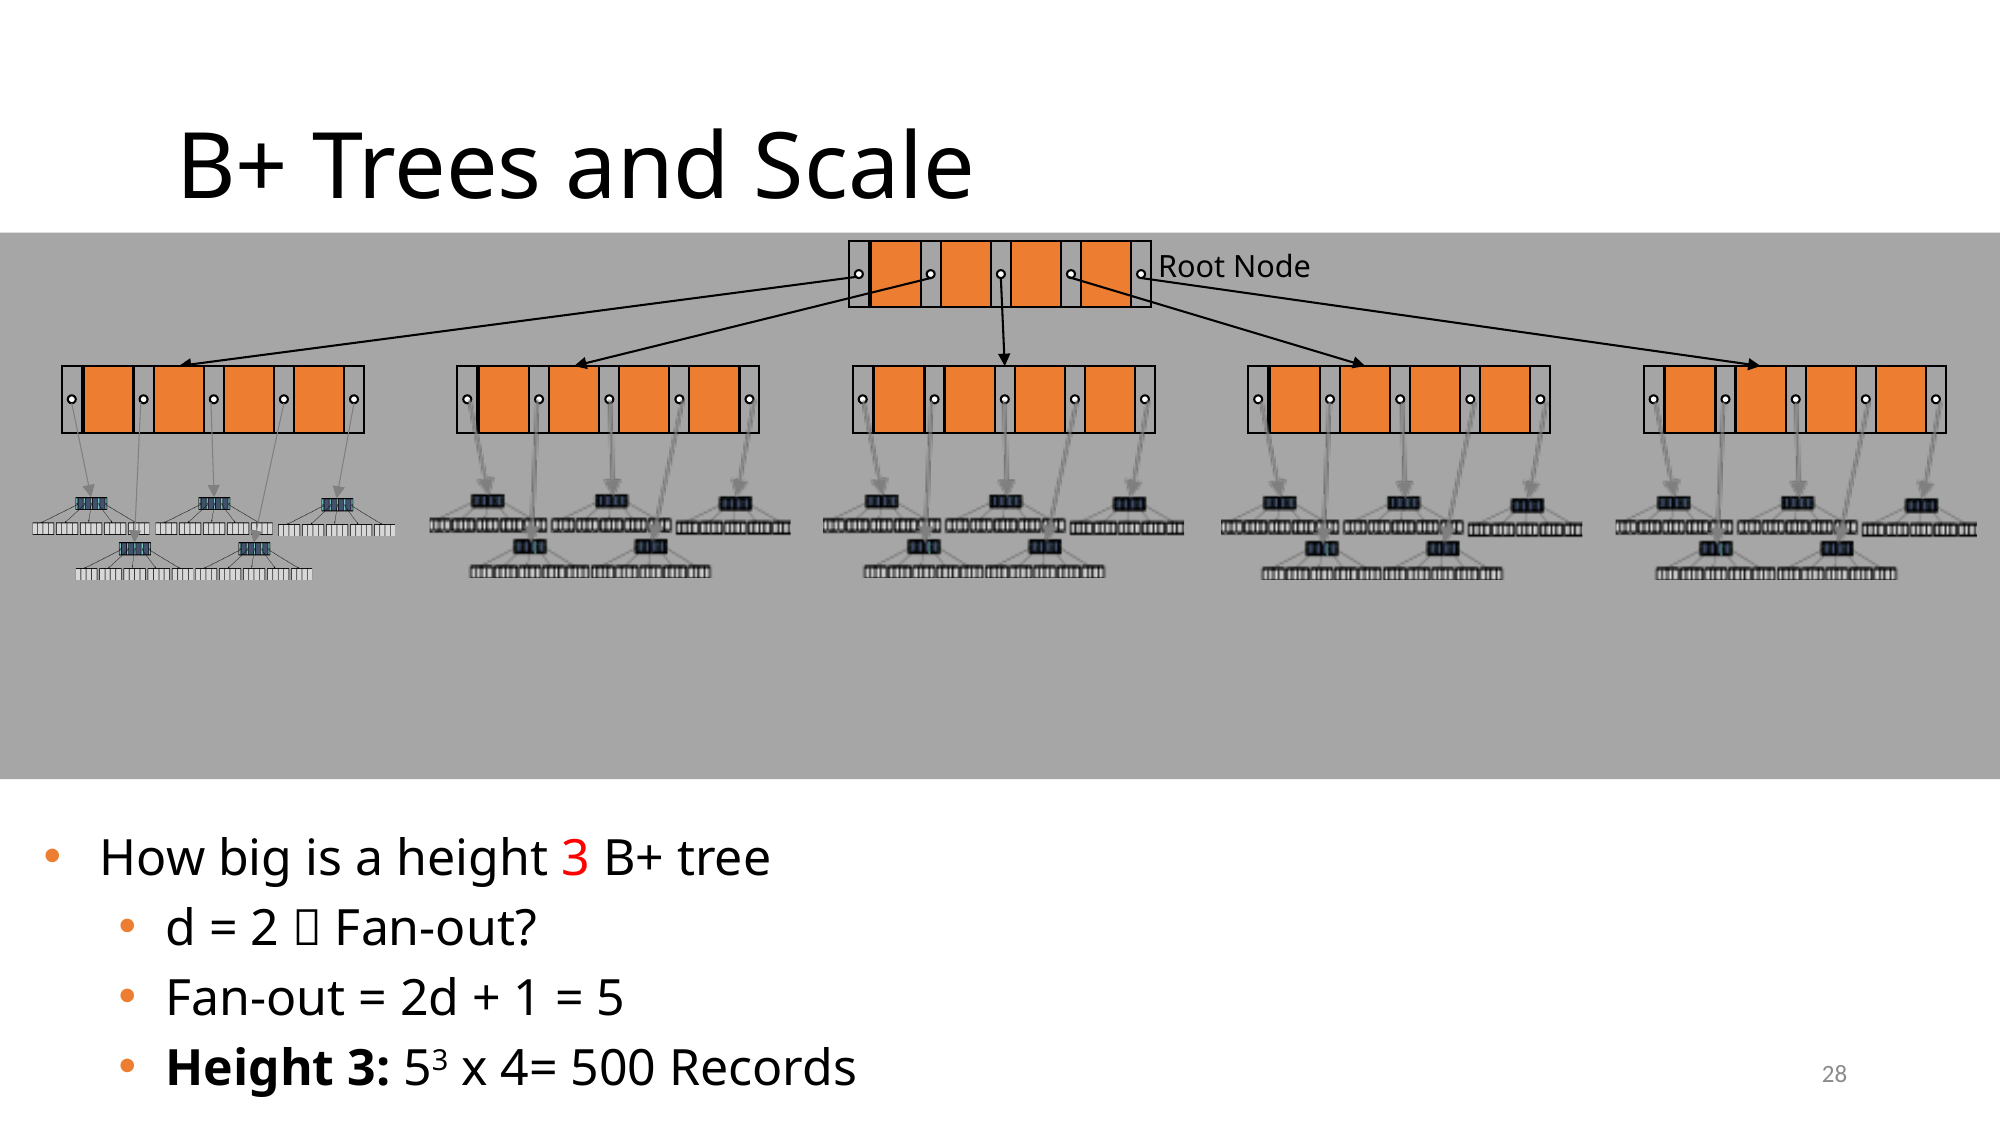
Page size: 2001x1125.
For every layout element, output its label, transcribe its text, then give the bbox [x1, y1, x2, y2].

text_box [457, 365, 760, 399]
picture [1221, 401, 1583, 580]
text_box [61, 365, 364, 402]
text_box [1248, 366, 1551, 401]
picture [823, 400, 1185, 578]
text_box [1141, 278, 1761, 366]
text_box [848, 240, 1152, 308]
title B+ Trees and Scale [137, 59, 1863, 232]
text_box Root Node [1143, 239, 1326, 276]
text_box How big is a height 3 B+ tree d = 2  Fan-out? Fan-out = 2d + 1 = 5 Height 3: 53 x 4= 500 Records [23, 815, 1824, 1113]
picture [429, 399, 791, 578]
picture [1615, 401, 1977, 580]
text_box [1643, 365, 1946, 401]
slide_number 28 [1412, 1042, 1863, 1103]
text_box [1000, 278, 1005, 366]
text_box [0, 232, 2000, 780]
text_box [574, 278, 931, 366]
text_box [32, 402, 395, 580]
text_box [1068, 276, 1366, 366]
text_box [178, 276, 856, 366]
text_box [852, 365, 1155, 400]
